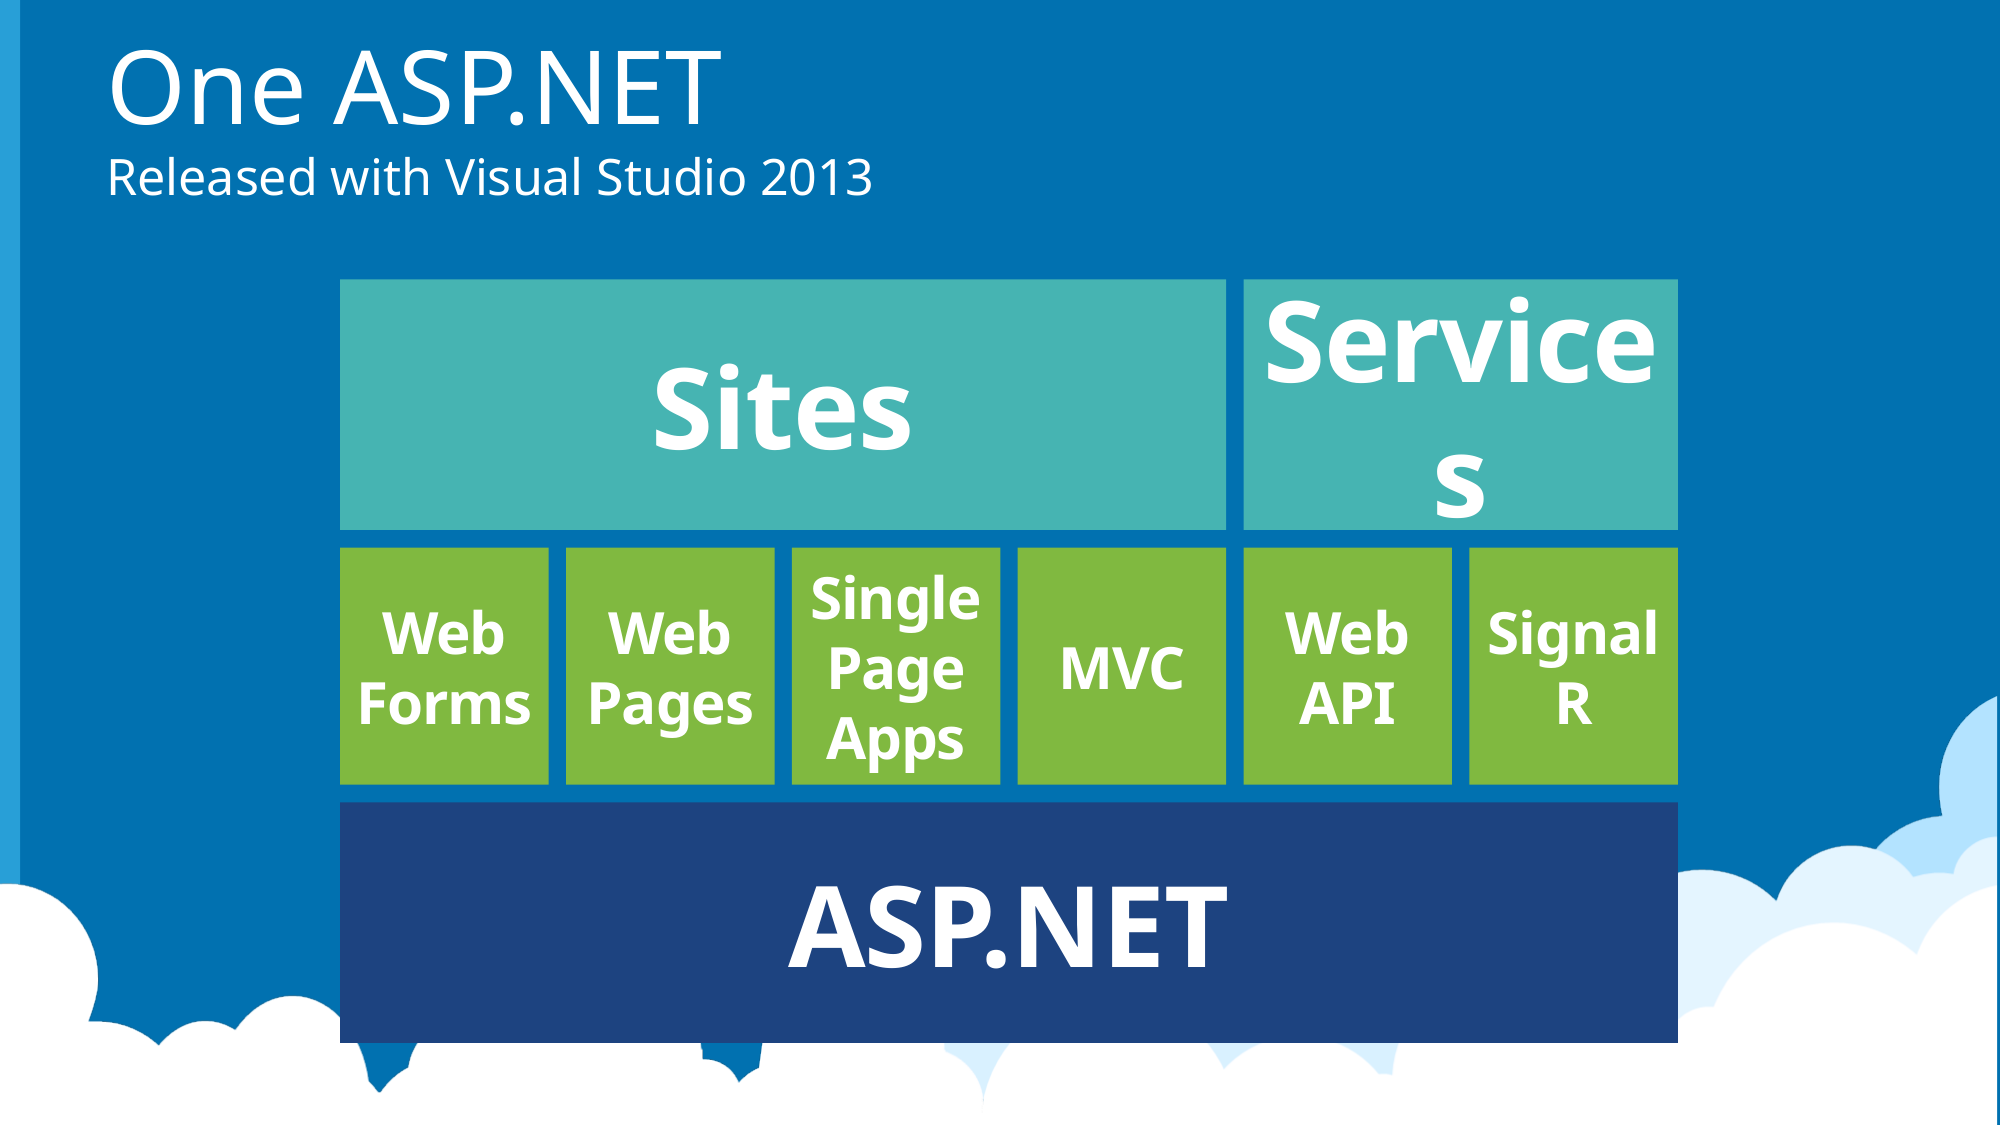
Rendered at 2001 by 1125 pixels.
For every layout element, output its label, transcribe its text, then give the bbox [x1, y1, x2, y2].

text_box ASP.NET [340, 802, 1678, 1043]
text_box Web API [1243, 547, 1452, 785]
text_box MVC [1017, 547, 1227, 785]
text_box Single Page Apps [791, 547, 1001, 785]
picture [0, 689, 1998, 1125]
title One ASP.NET [91, 27, 1910, 144]
text_box Released with Visual Studio 2013 [91, 144, 1910, 214]
text_box Web Forms [340, 547, 549, 785]
text_box Sites [340, 279, 1227, 530]
text_box Services [1243, 279, 1678, 530]
text_box SignalR [1469, 547, 1678, 785]
text_box Web Pages [566, 547, 775, 785]
